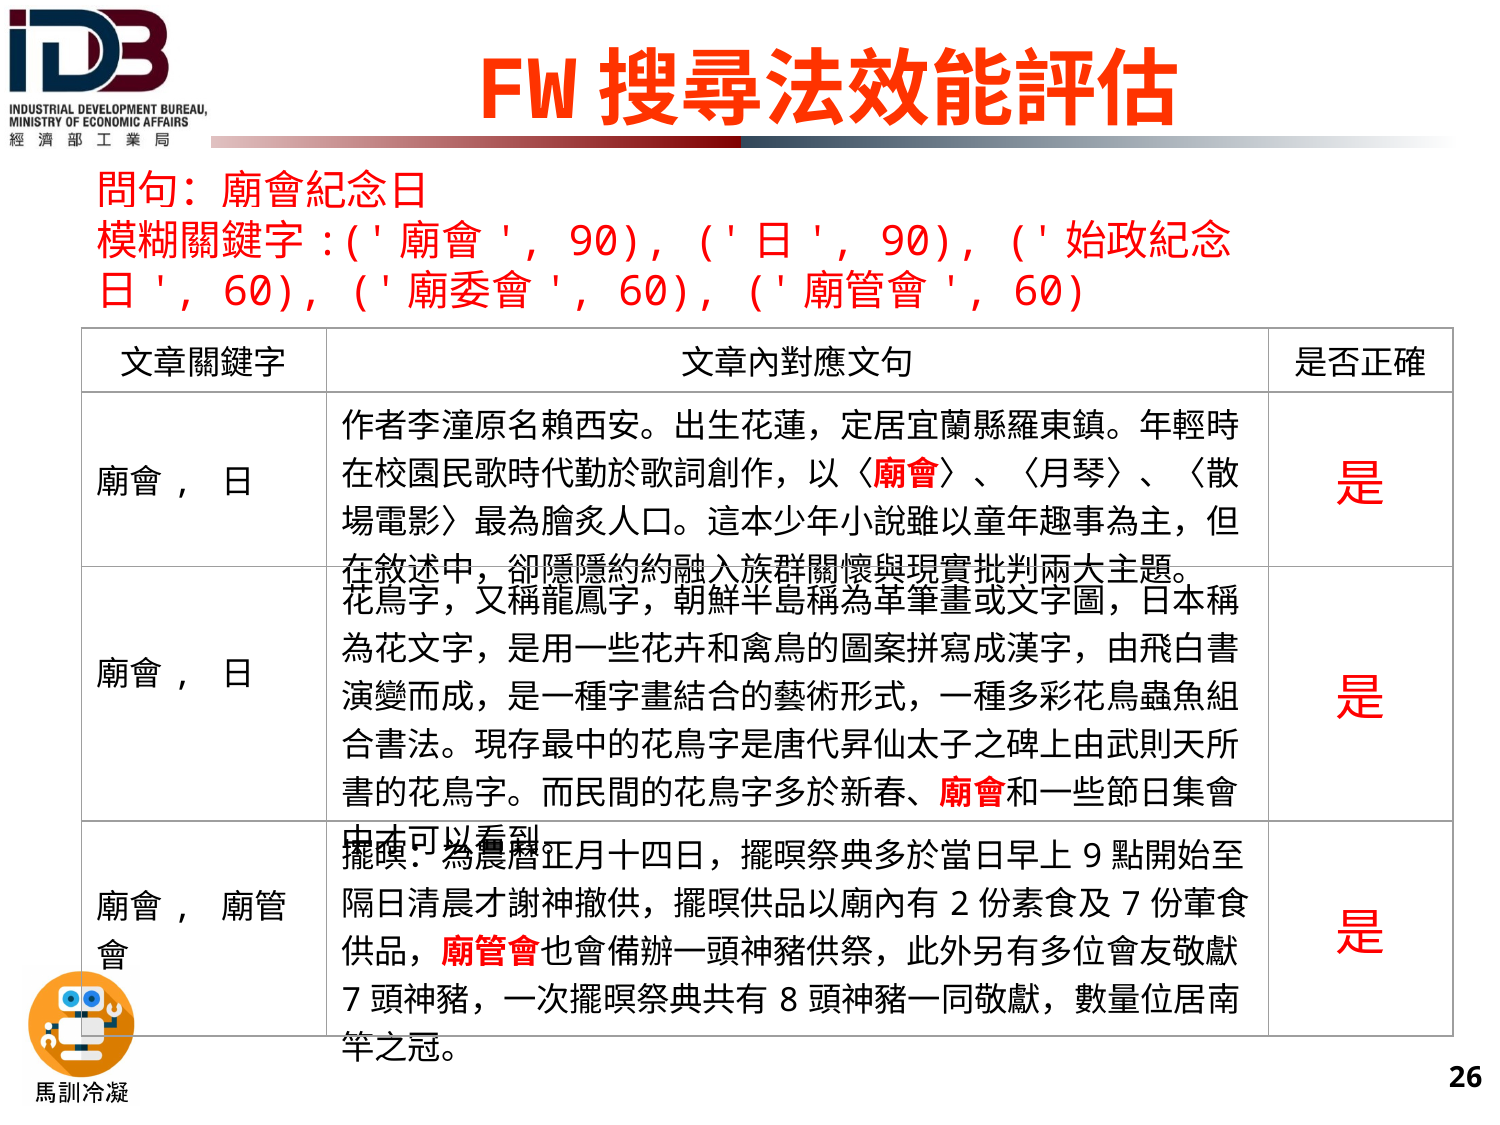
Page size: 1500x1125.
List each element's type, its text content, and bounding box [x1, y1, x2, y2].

table_cell 是 [1269, 393, 1452, 566]
picture [22, 964, 141, 1106]
table_cell 廟會, 日 [82, 567, 326, 820]
table_cell 是 [1269, 567, 1452, 820]
picture [4, 5, 211, 149]
table_cell 擺暝：為農曆正月十四日，擺暝祭典多於當日早上9點開始至隔日清晨才謝神撤供，擺暝供品以廟內有2份素食及7份葷食供品，廟管會也會備辦一頭神豬供祭，此外另有多位會友敬獻7頭神豬，一次擺暝祭典共有8頭神豬一同敬獻，數量位居南竿之冠。 [327, 822, 1268, 1035]
title FW搜尋法效能評估 [204, 19, 1453, 138]
text_box 問句：廟會紀念日 模糊關鍵字:('廟會', 90), ('日', 90), ('始政紀念日', 60), ('廟委會', 60), ('廟管會', 60) [81, 148, 1294, 327]
table_cell 作者李潼原名賴西安。出生花蓮，定居宜蘭縣羅東鎮。年輕時在校園民歌時代勤於歌詞創作，以〈廟會〉、〈月琴〉、〈散場電影〉最為膾炙人口。這本少年小說雖以童年趣事為主，但在敘述中，卻隱隱約約融入族群關懷與現實批判兩大主題。 [327, 393, 1268, 566]
table_cell 是 [1269, 822, 1452, 1035]
table_header 文章關鍵字 [82, 329, 326, 391]
table_header 文章內對應文句 [327, 329, 1268, 391]
table_cell 廟會, 廟管會 [82, 822, 326, 1035]
table_cell 廟會, 日 [82, 393, 326, 566]
table_cell 花鳥字，又稱龍鳳字，朝鮮半島稱為革筆畫或文字圖，日本稱為花文字，是用一些花卉和禽鳥的圖案拼寫成漢字，由飛白書演變而成，是一種字畫結合的藝術形式，一種多彩花鳥蟲魚組合書法。現存最中的花鳥字是唐代昇仙太子之碑上由武則天所書的花鳥字。而民間的花鳥字多於新春、廟會和一些節日集會中才可以看到。 [327, 567, 1268, 820]
table_header 是否正確 [1269, 329, 1452, 391]
